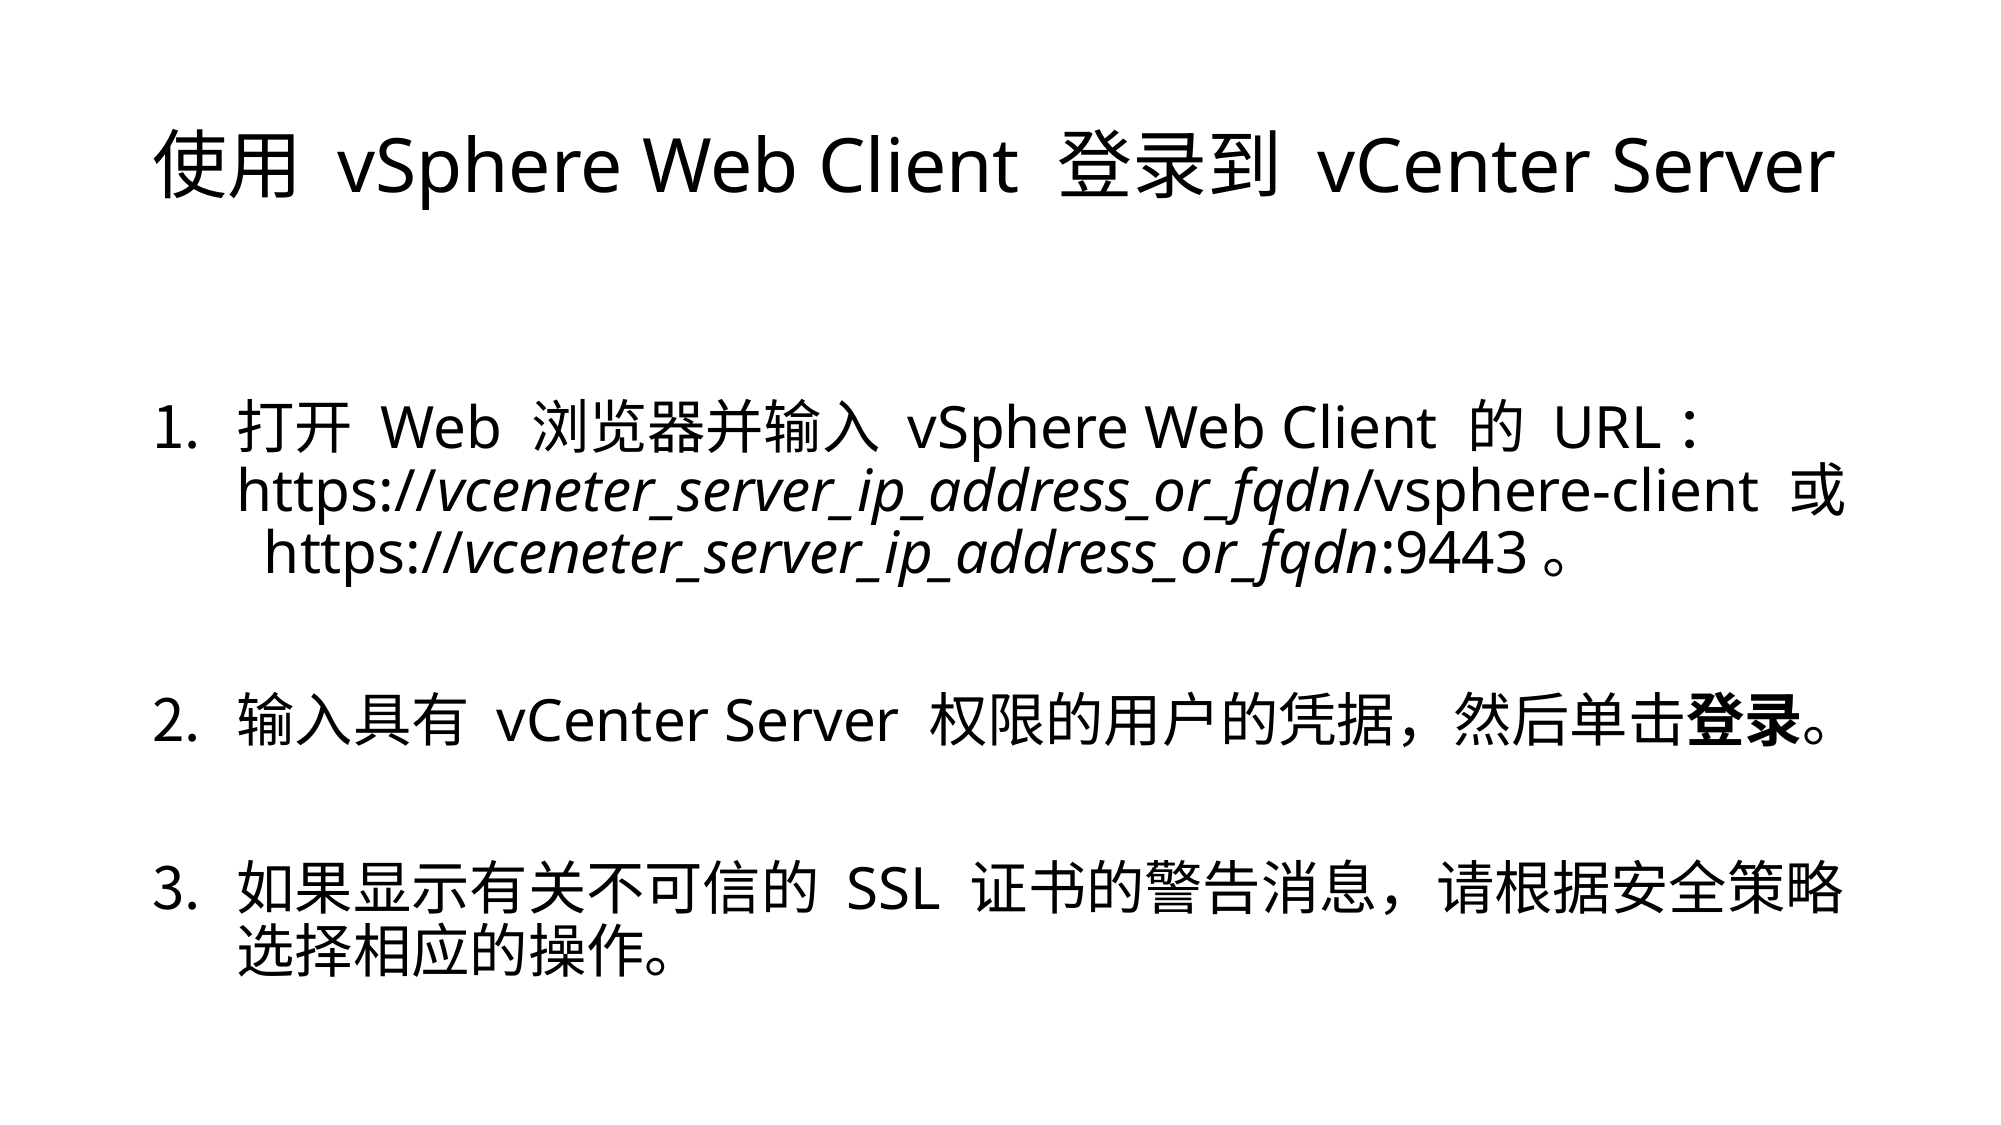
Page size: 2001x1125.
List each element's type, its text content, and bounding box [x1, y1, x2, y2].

list 打开 Web 浏览器并输入 vSphere Web Client 的 URL：https://vceneter_server_ip_address_or_fqdn/vsphere-client 或 https://vceneter_server_ip_address_or_fqdn:9443。 输入具有 vCenter Server 权限的用户的凭据，然后单击登录。 如果显示有关不可信的 SSL 证书的警告消息，请根据安全策略选择相应的操作。 [137, 299, 1863, 1014]
title 使用 vSphere Web Client 登录到 vCenter Server [137, 59, 1863, 278]
